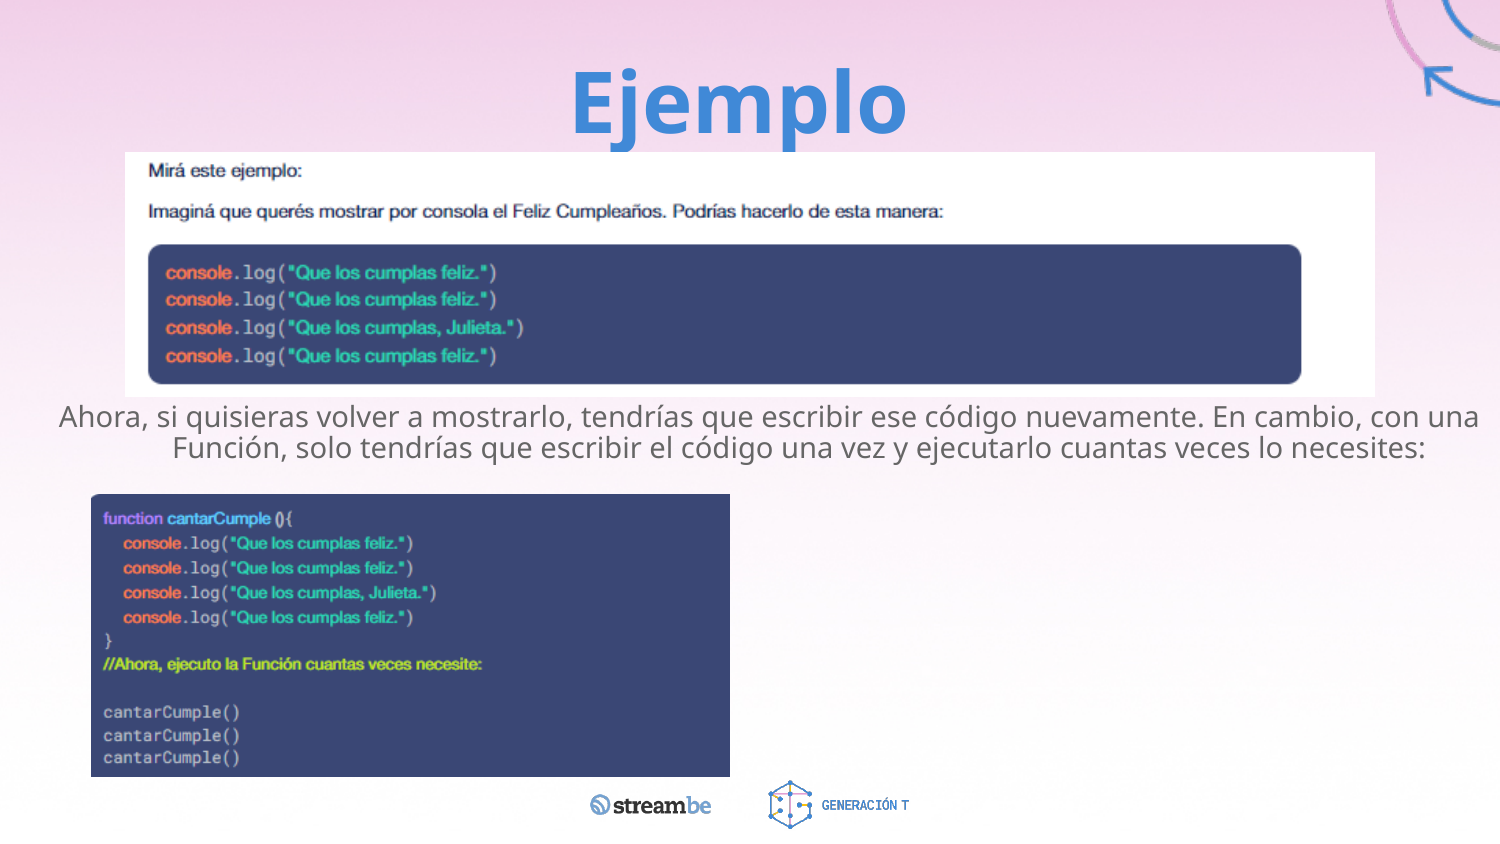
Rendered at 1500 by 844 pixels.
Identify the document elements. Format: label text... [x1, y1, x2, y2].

title Ejemplo [176, 35, 1302, 151]
subtitle Ahora, si quisieras volver a mostrarlo, tendrías que escribir ese código nuevamente. En cambio, con una Función, solo tendrías que escribir el código una vez y ejecutarlo cuantas veces lo necesites: [24, 396, 1500, 601]
picture [0, 0, 1500, 844]
